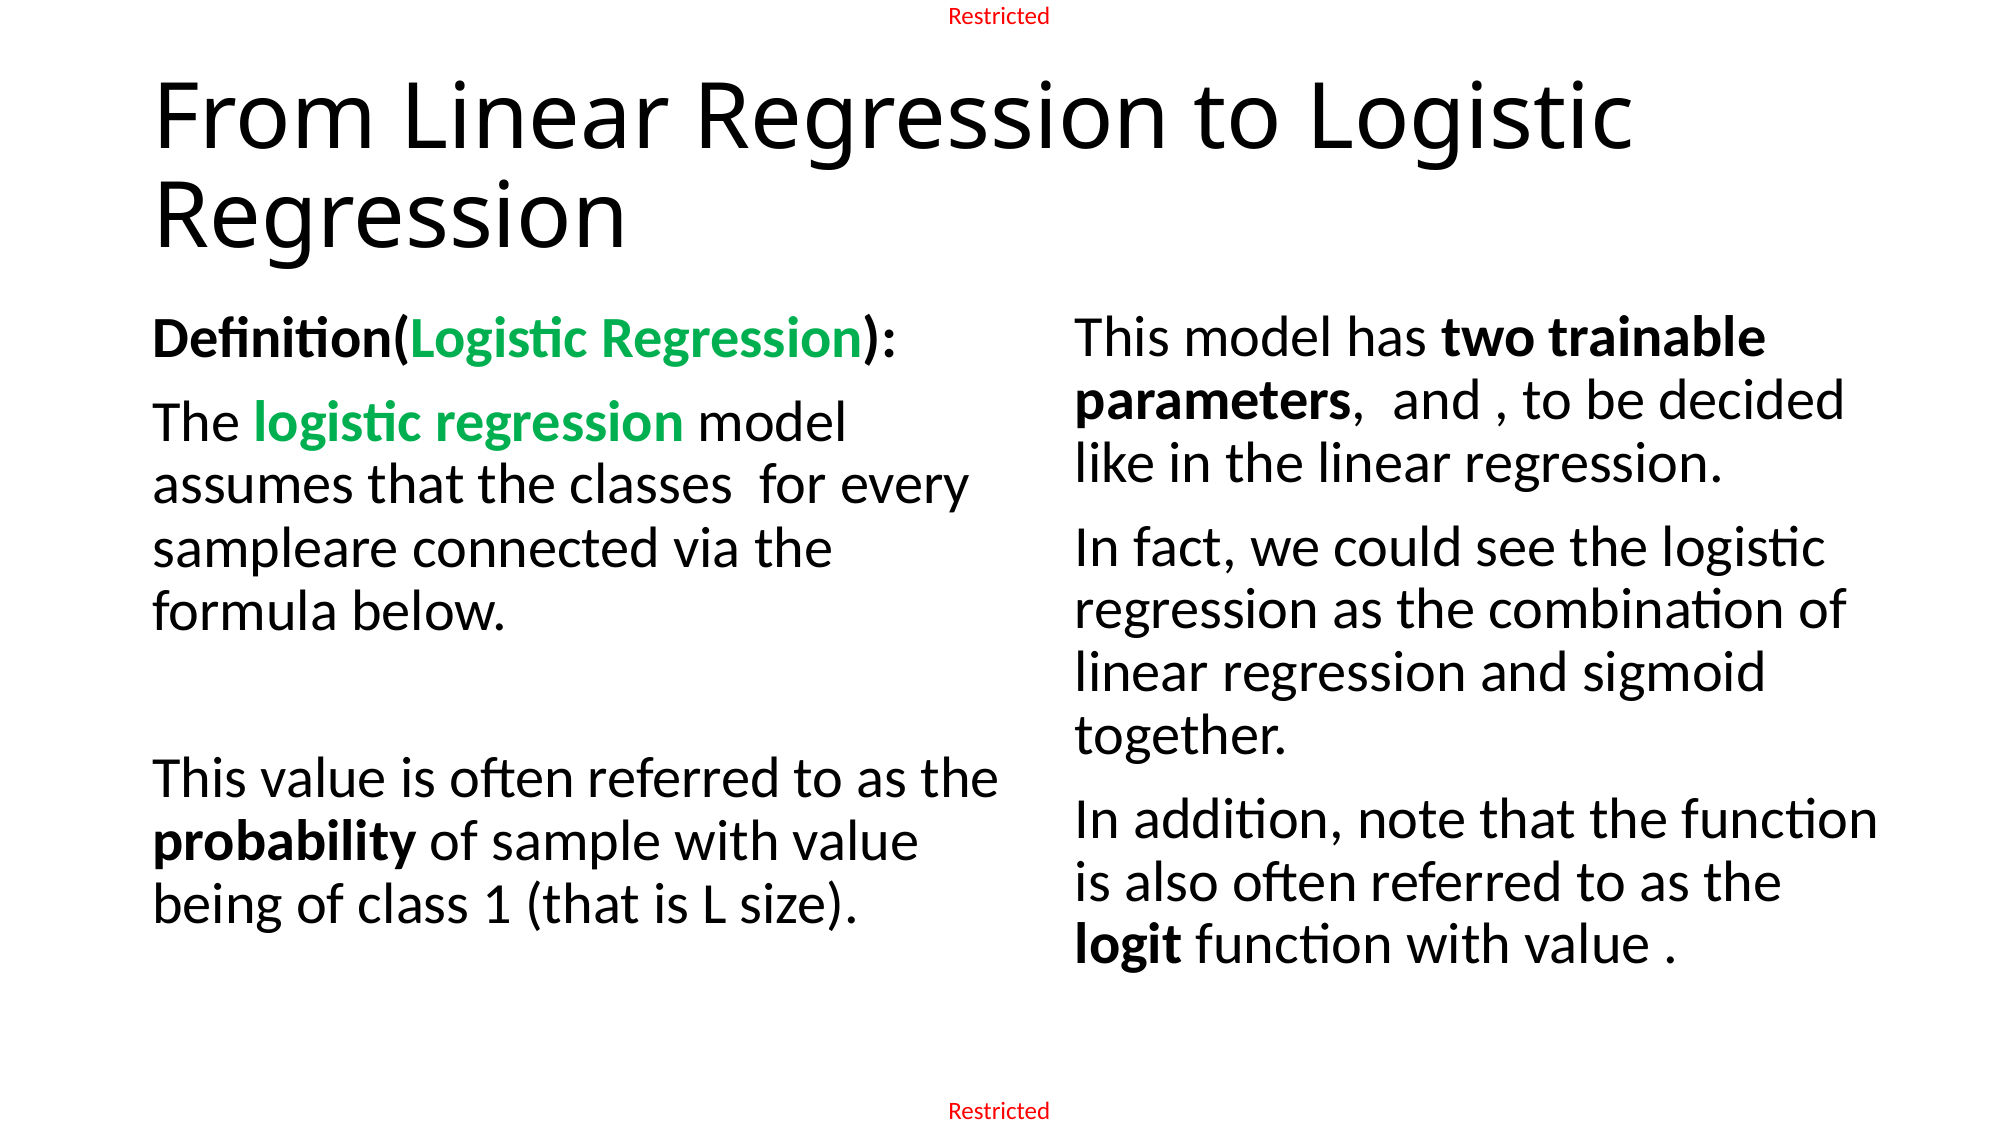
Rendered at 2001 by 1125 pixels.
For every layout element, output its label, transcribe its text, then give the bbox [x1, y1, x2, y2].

title From Linear Regression to Logistic Regression [137, 59, 1863, 278]
